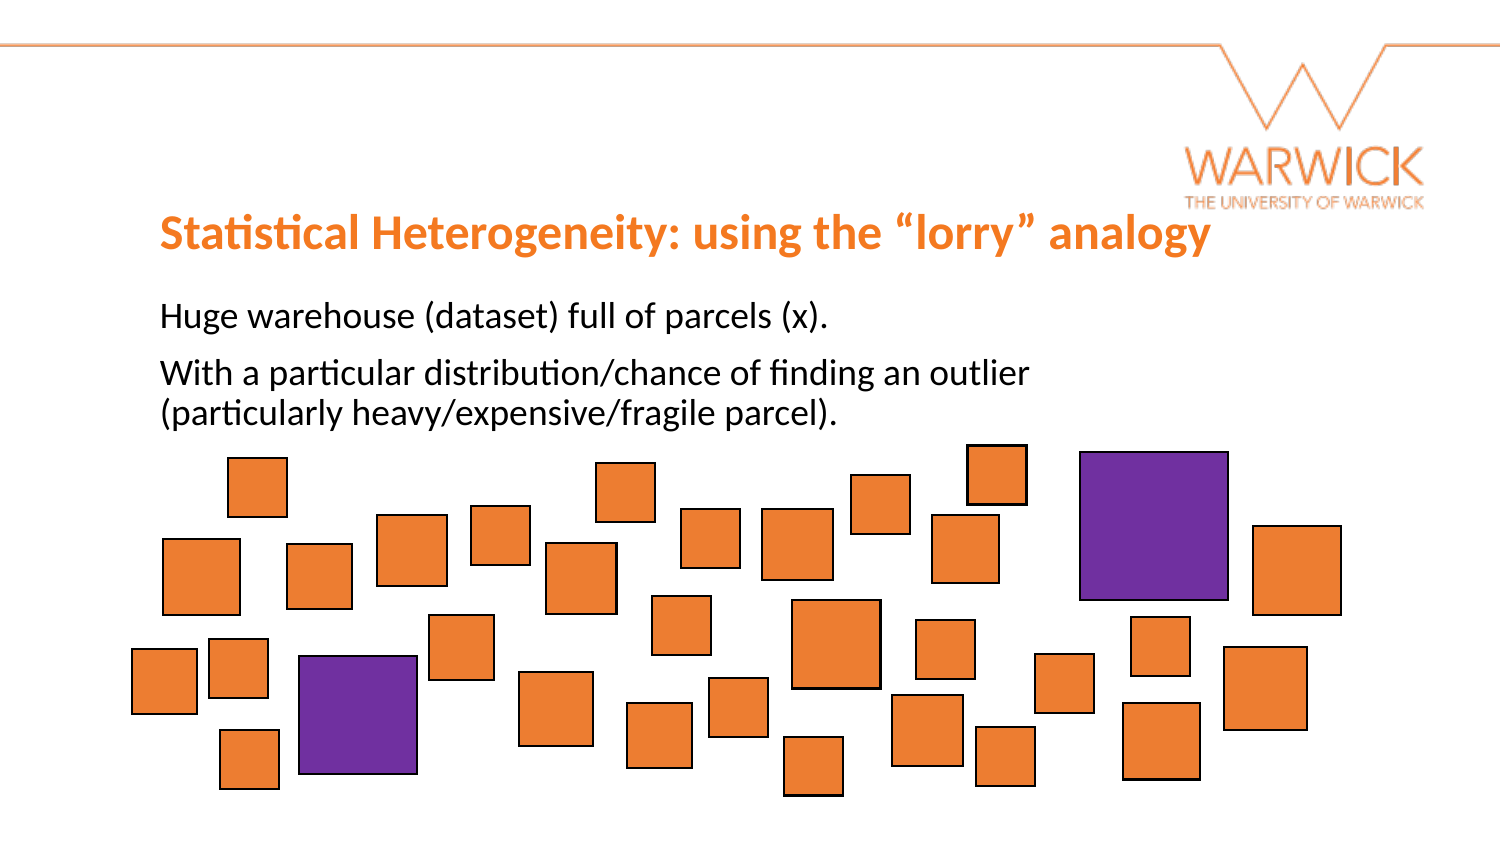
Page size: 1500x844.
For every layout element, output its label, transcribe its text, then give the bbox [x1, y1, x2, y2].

text_box [131, 648, 198, 715]
text_box [931, 514, 1000, 584]
text_box [783, 736, 844, 797]
text_box [966, 444, 1028, 506]
text_box [1223, 646, 1308, 731]
text_box [1122, 702, 1201, 781]
text_box [376, 514, 448, 587]
text_box [428, 614, 495, 681]
text_box [975, 726, 1036, 787]
text_box [298, 655, 418, 775]
text_box [891, 694, 964, 767]
text_box [219, 729, 280, 790]
text_box [595, 462, 656, 523]
text_box [626, 702, 693, 769]
text_box [1252, 525, 1342, 616]
text_box [518, 671, 594, 747]
text_box [470, 505, 531, 566]
text_box [208, 638, 269, 699]
text_box [680, 508, 741, 569]
text_box [651, 595, 712, 656]
text_box [708, 677, 769, 738]
text_box [1034, 653, 1095, 714]
text_box [1079, 451, 1229, 601]
text_box [162, 538, 241, 616]
list Statistical Heterogeneity: using the “lorry” analogy [145, 199, 1239, 262]
text_box [545, 542, 618, 615]
text_box [227, 457, 288, 518]
text_box [791, 599, 882, 690]
text_box [761, 508, 834, 581]
text_box [1130, 616, 1191, 677]
text_box [915, 619, 976, 680]
text_box [286, 543, 353, 610]
text_box [850, 474, 911, 535]
